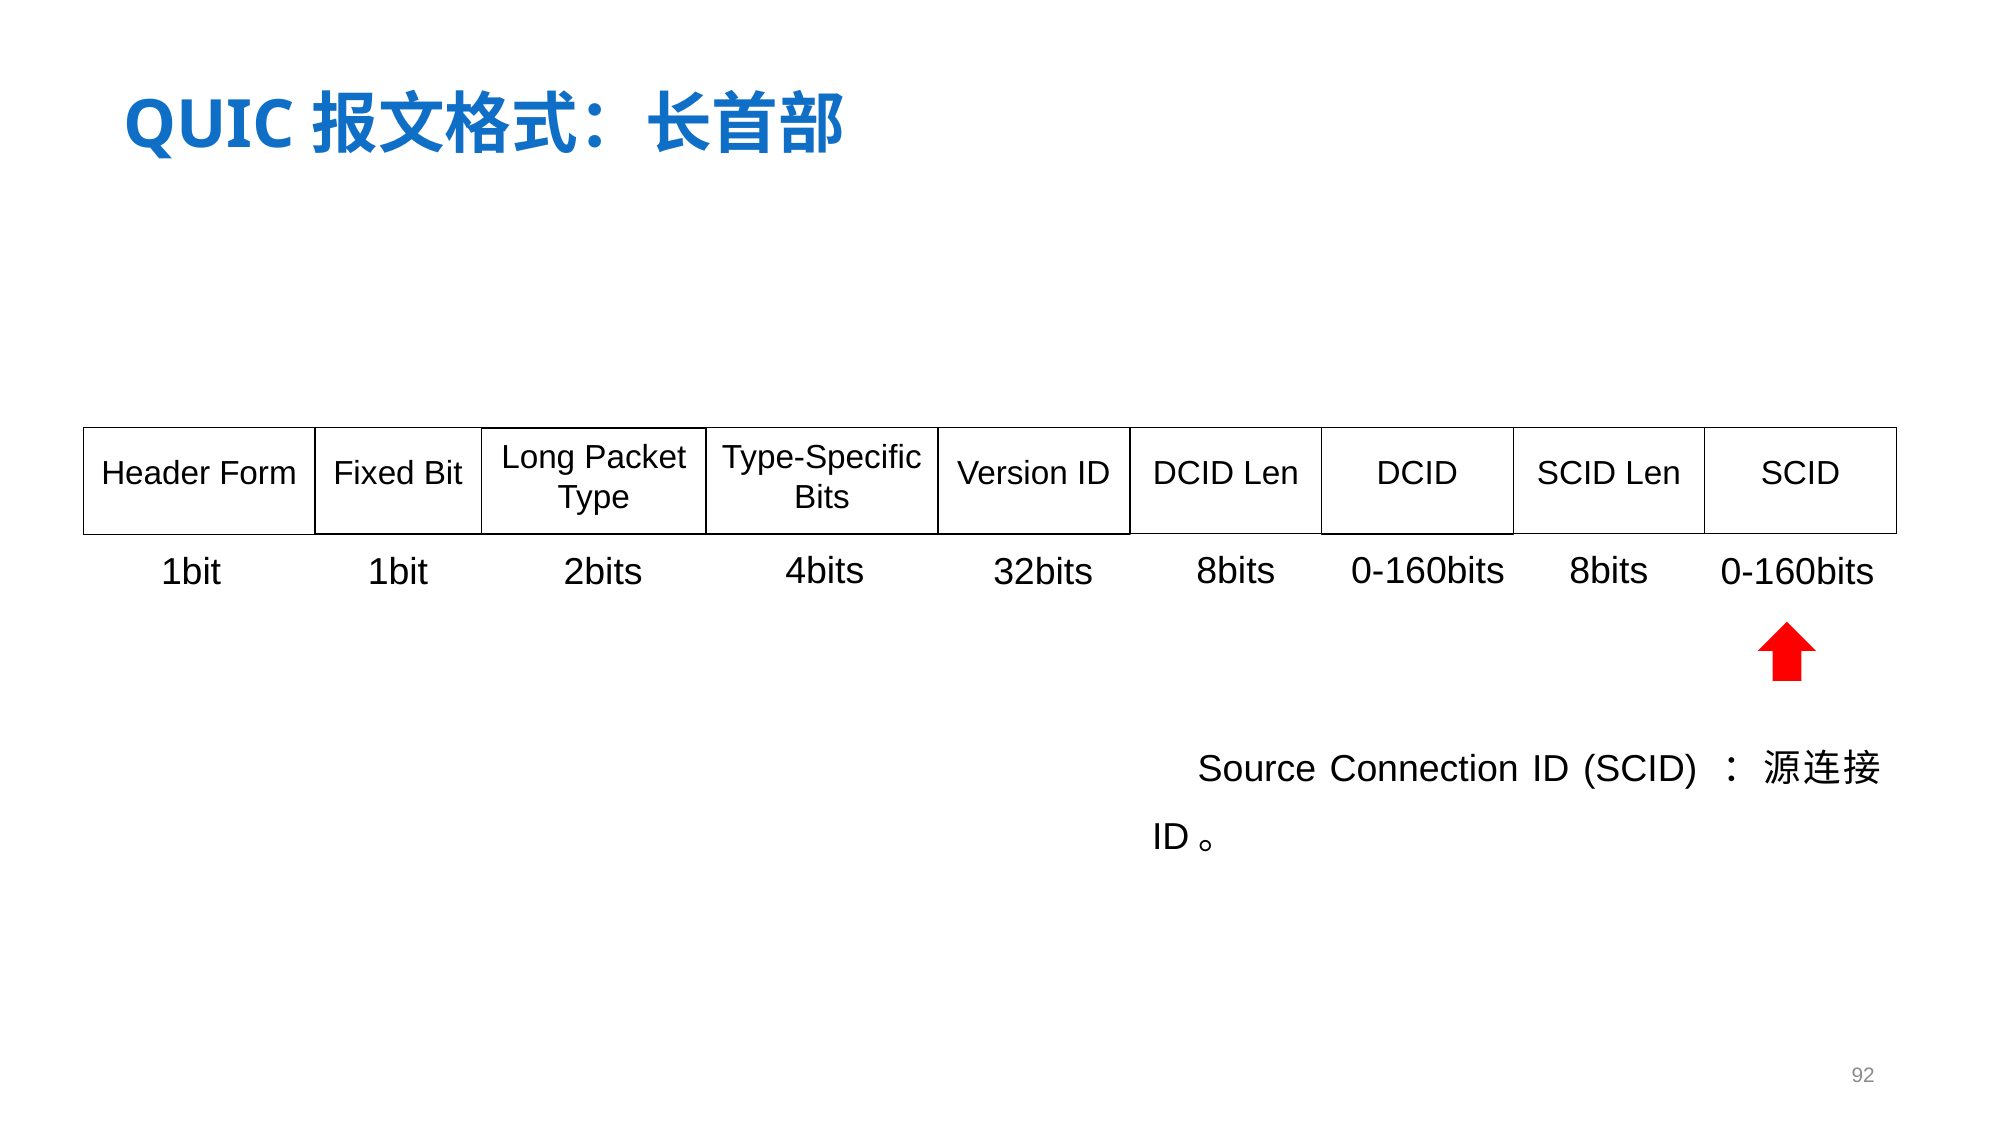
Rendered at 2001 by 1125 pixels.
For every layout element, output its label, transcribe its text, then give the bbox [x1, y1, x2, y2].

slide_number 92 [1274, 1051, 1890, 1097]
text_box 8bits [1181, 538, 1291, 599]
text_box DCID [1321, 427, 1513, 534]
text_box SCID [1704, 427, 1897, 534]
text_box SCID Len [1513, 427, 1704, 534]
text_box Long Packet Type [481, 427, 707, 535]
text_box 0-160bits [1336, 538, 1520, 599]
text_box 8bits [1554, 538, 1664, 599]
title QUIC报文格式：长首部 [108, 21, 1890, 169]
text_box Fixed Bit [314, 427, 481, 534]
text_box 0-160bits [1705, 539, 1890, 600]
text_box 4bits [770, 538, 880, 599]
text_box Source Connection ID (SCID) ：源连接ID。 [1137, 714, 1906, 865]
text_box DCID Len [1129, 427, 1321, 534]
text_box Version ID [937, 427, 1129, 534]
text_box 32bits [978, 539, 1109, 600]
text_box [1757, 621, 1817, 681]
text_box 1bit [353, 539, 444, 600]
text_box 1bit [146, 539, 237, 600]
text_box 2bits [548, 539, 658, 600]
text_box Header Form [83, 427, 315, 535]
text_box Type-Specific Bits [706, 427, 937, 534]
